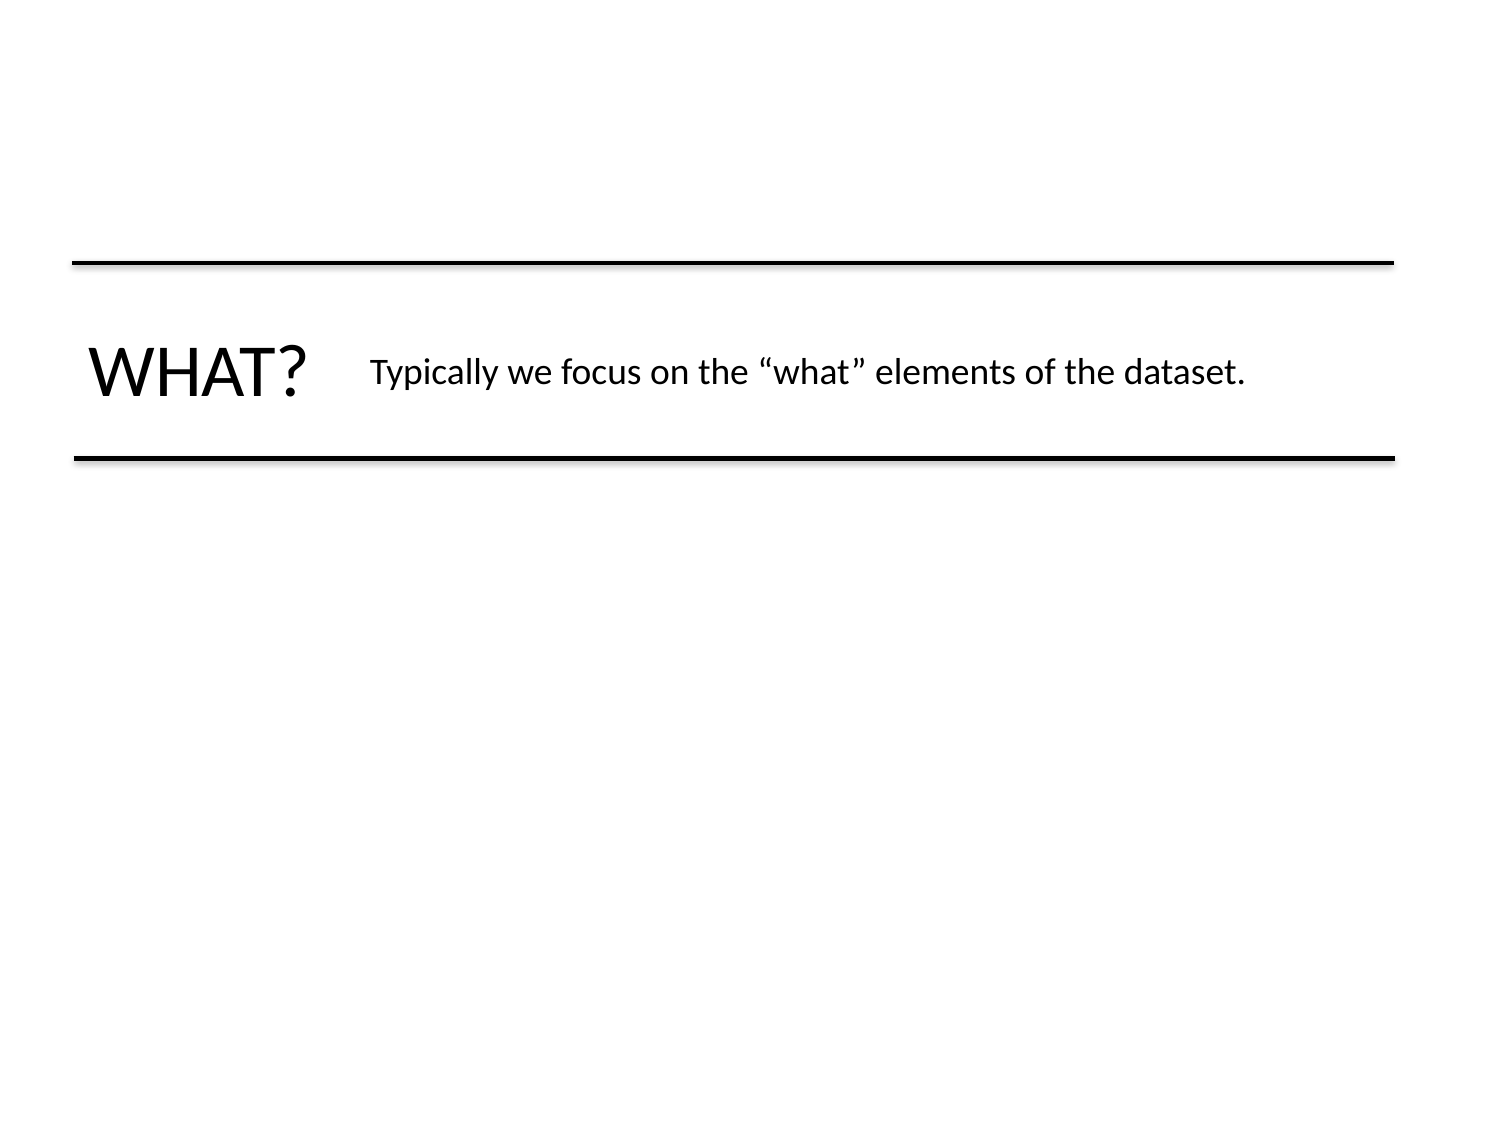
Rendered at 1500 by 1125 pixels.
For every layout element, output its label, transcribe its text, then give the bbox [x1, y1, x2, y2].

text_box WHAT? [73, 314, 326, 420]
text_box Typically we focus on the “what” elements of the dataset. [354, 340, 1500, 400]
